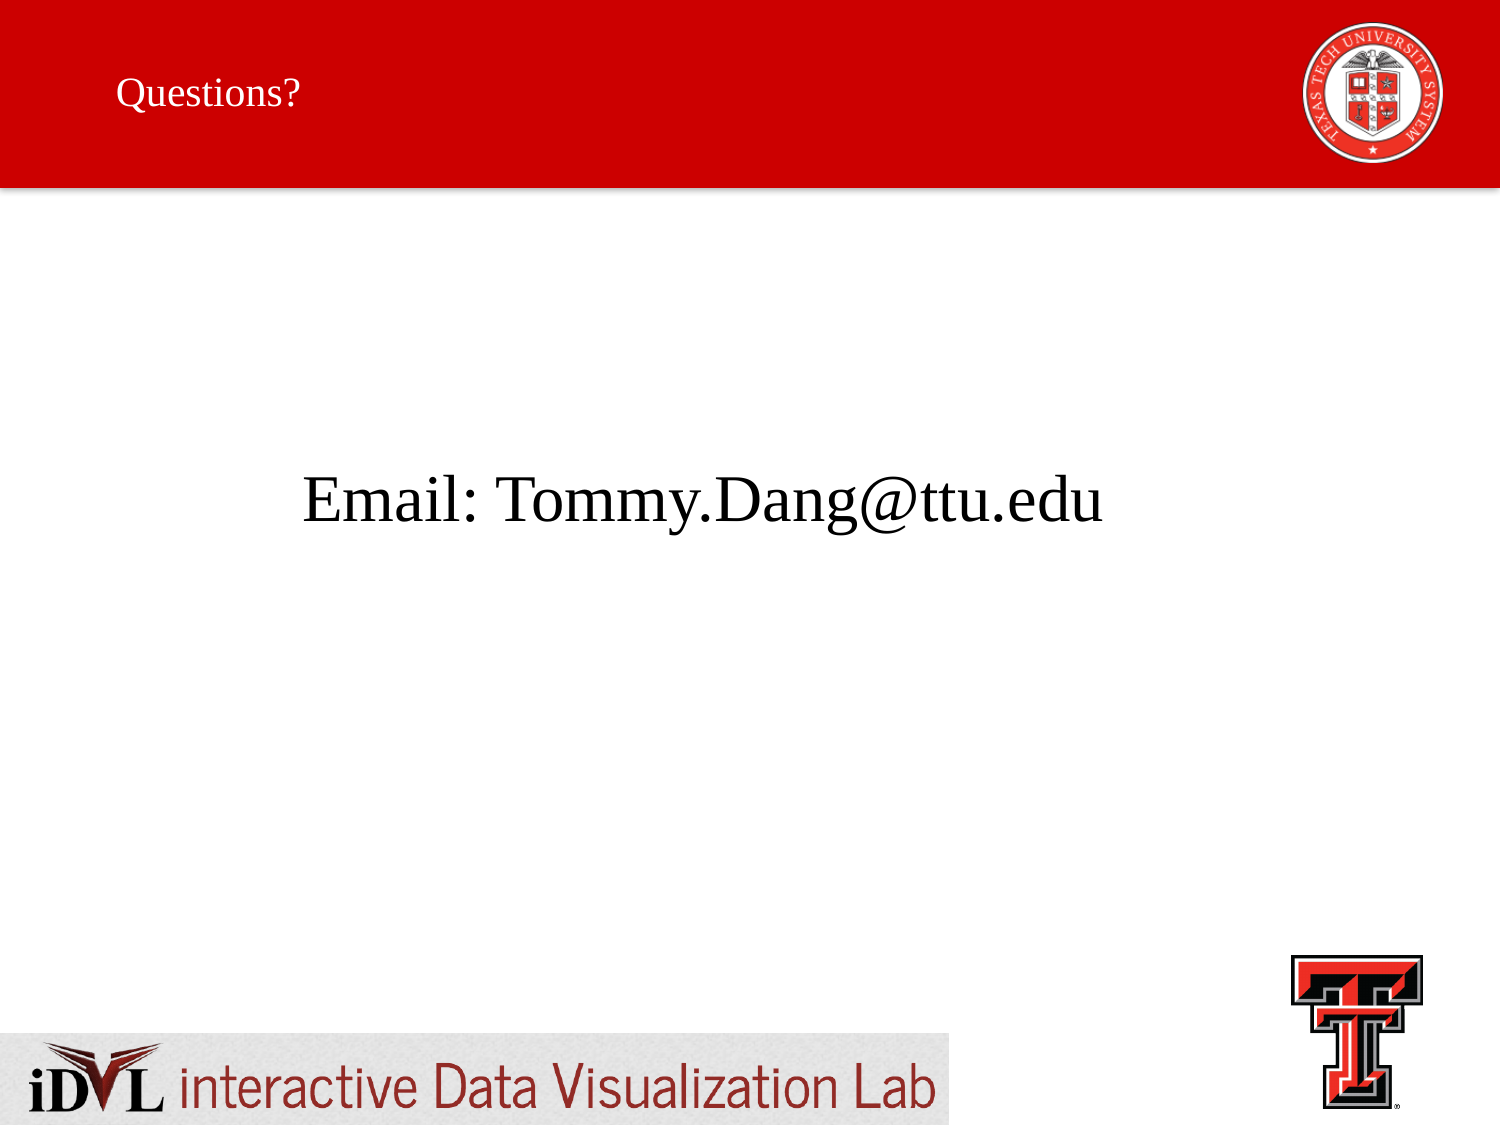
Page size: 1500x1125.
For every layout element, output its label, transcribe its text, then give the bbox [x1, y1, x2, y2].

picture [1291, 955, 1423, 1109]
list Email: Tommy.Dang@ttu.edu [28, 447, 1379, 911]
picture [0, 1033, 949, 1125]
title Questions? [100, 0, 1334, 184]
